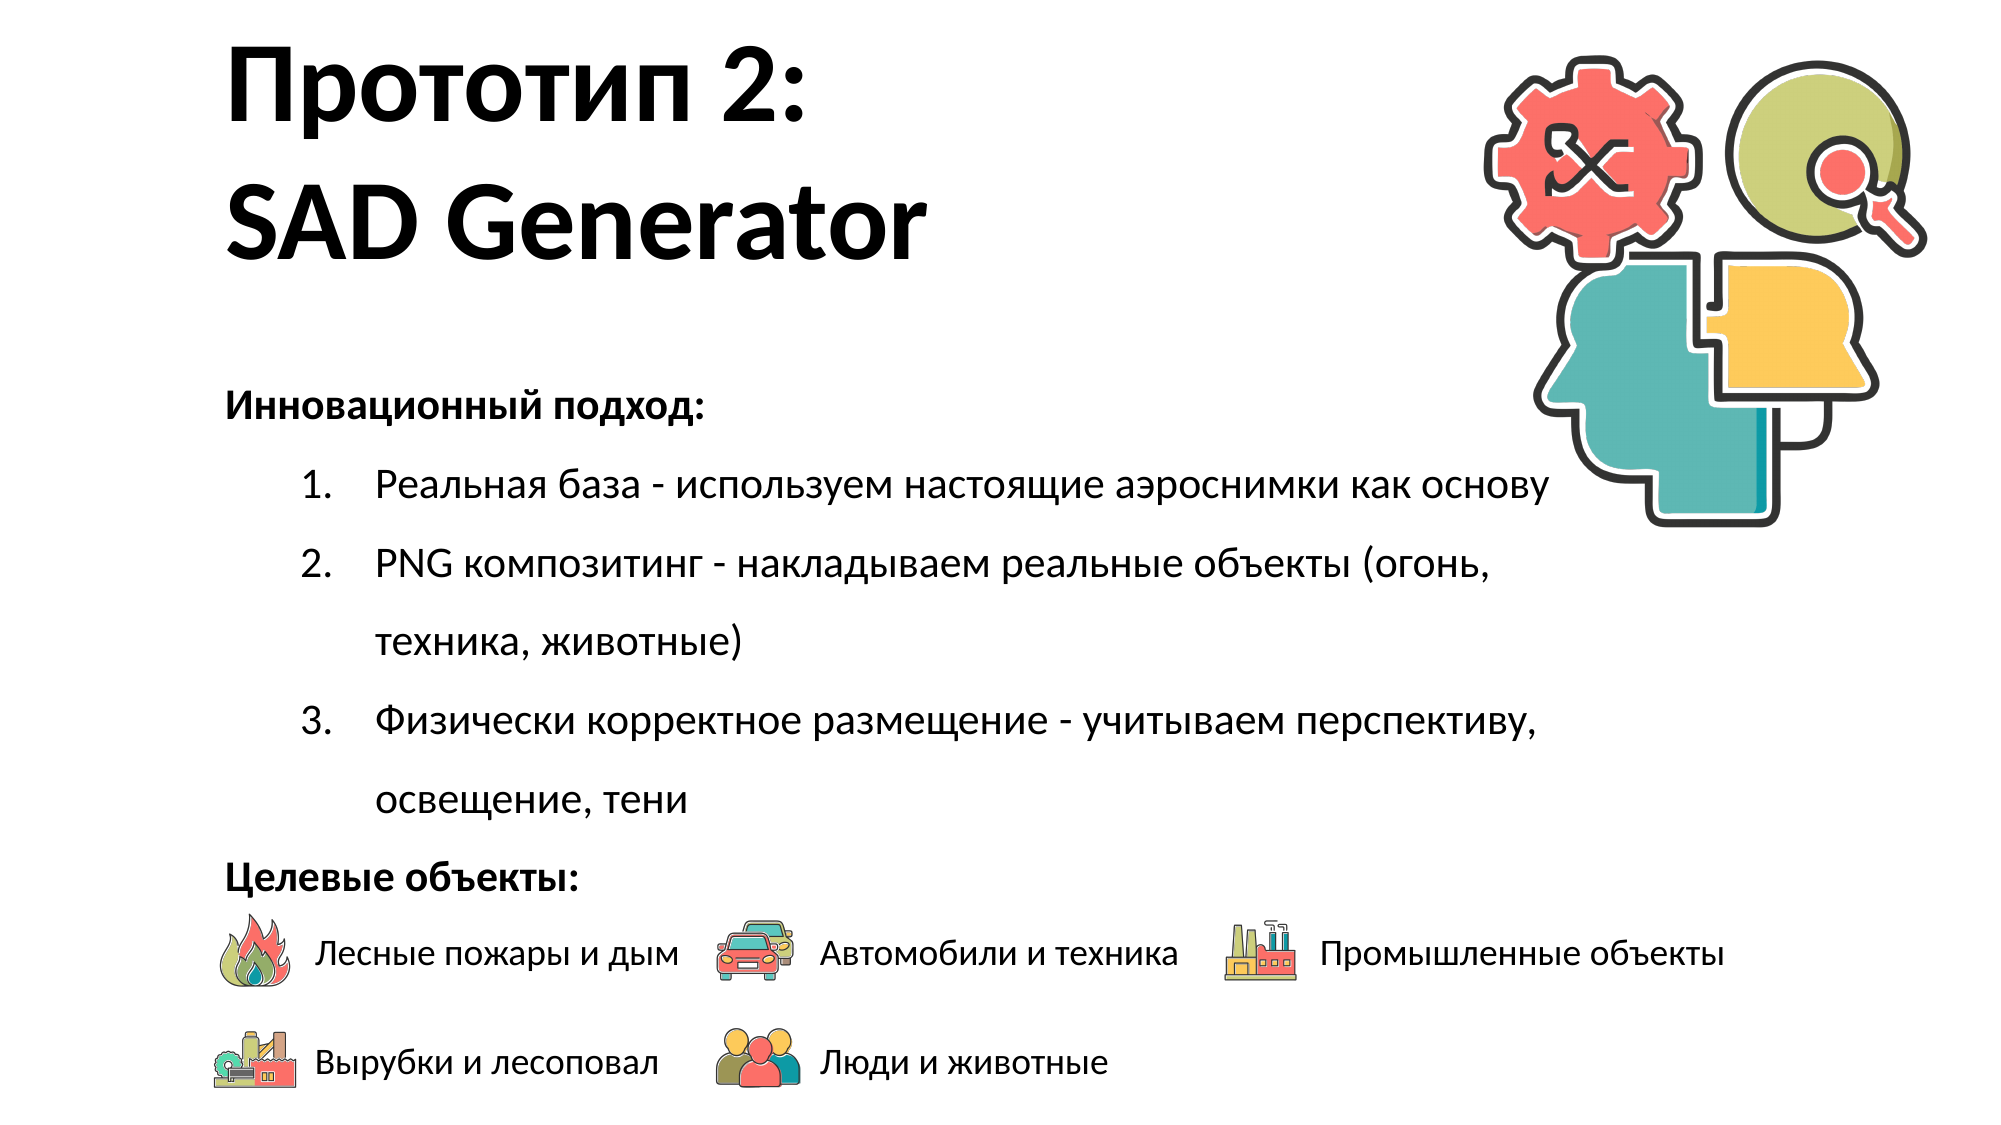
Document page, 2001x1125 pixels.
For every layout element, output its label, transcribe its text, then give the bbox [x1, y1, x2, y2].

text_box Люди и животные [806, 1029, 1244, 1090]
text_box Инновационный подход: Реальная база - используем настоящие аэроснимки как основу PNG композитинг - накладываем реальные объекты (огонь, техника, животные) Физически корректное размещение - учитываем перспективу, освещение, тени Целевые объекты: [210, 342, 1580, 908]
text_box Промышленные объекты [1306, 920, 1832, 980]
text_box Лесные пожары и дым [300, 920, 710, 980]
picture [710, 905, 800, 996]
picture [210, 1015, 300, 1105]
picture [1409, 0, 2000, 588]
text_box Вырубки и лесоповал [300, 1029, 710, 1090]
picture [210, 905, 300, 996]
text_box Автомобили и техника [805, 920, 1215, 980]
picture [710, 1009, 806, 1105]
text_box Прототип 2: SAD Generator [210, 0, 1409, 290]
picture [1215, 905, 1306, 996]
